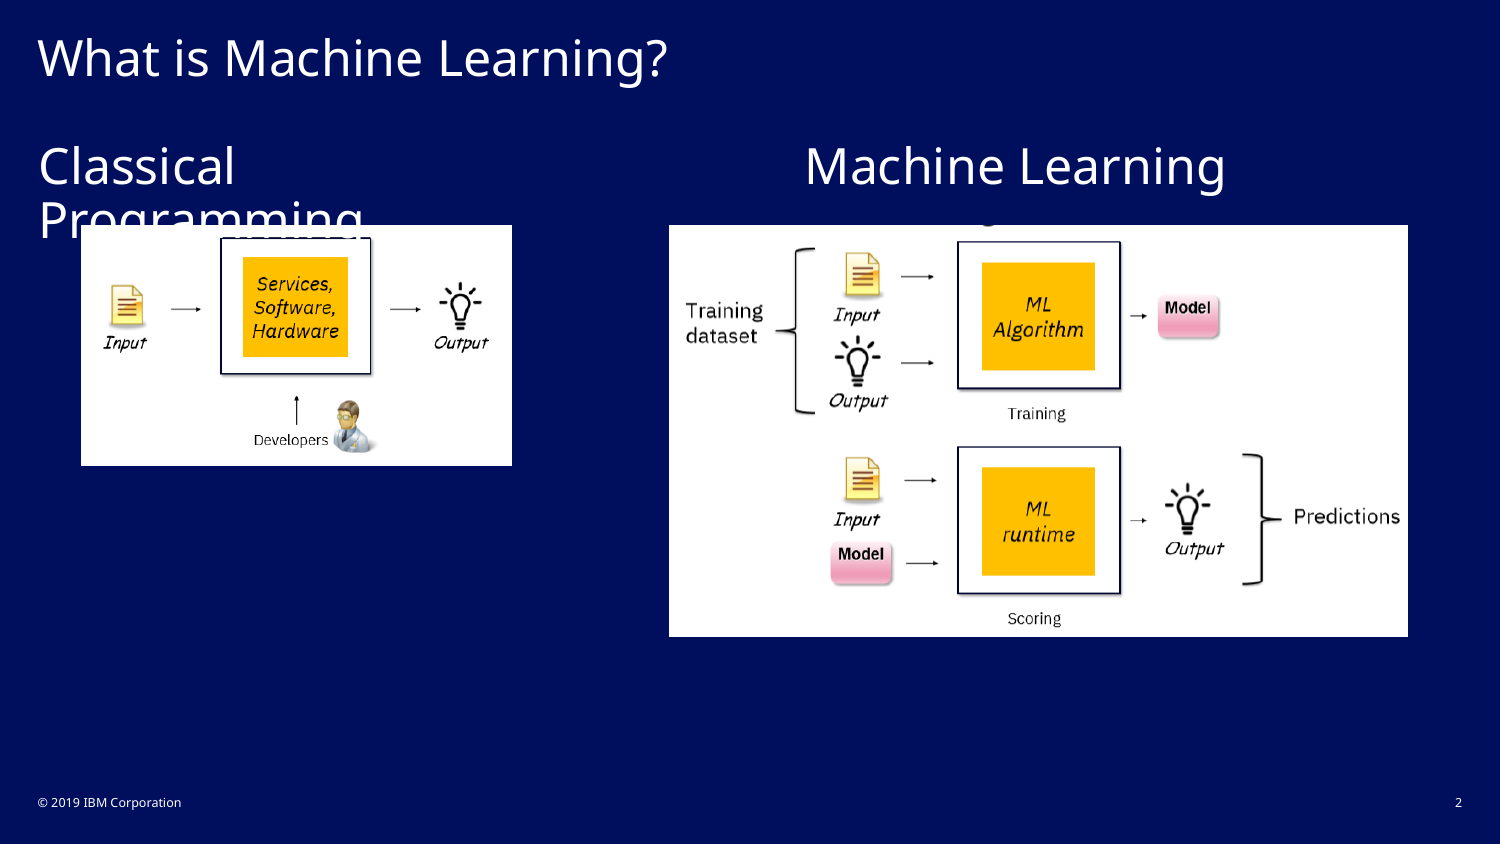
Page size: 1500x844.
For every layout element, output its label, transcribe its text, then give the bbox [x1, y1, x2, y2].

picture [81, 225, 512, 466]
text_box Machine Learning [804, 141, 1332, 204]
text_box Classical Programming [38, 141, 566, 204]
title What is Machine Learning? [37, 33, 833, 96]
footer © 2019 IBM Corporation [37, 791, 1088, 815]
slide_number 2 [1125, 791, 1463, 815]
picture [668, 225, 1408, 637]
